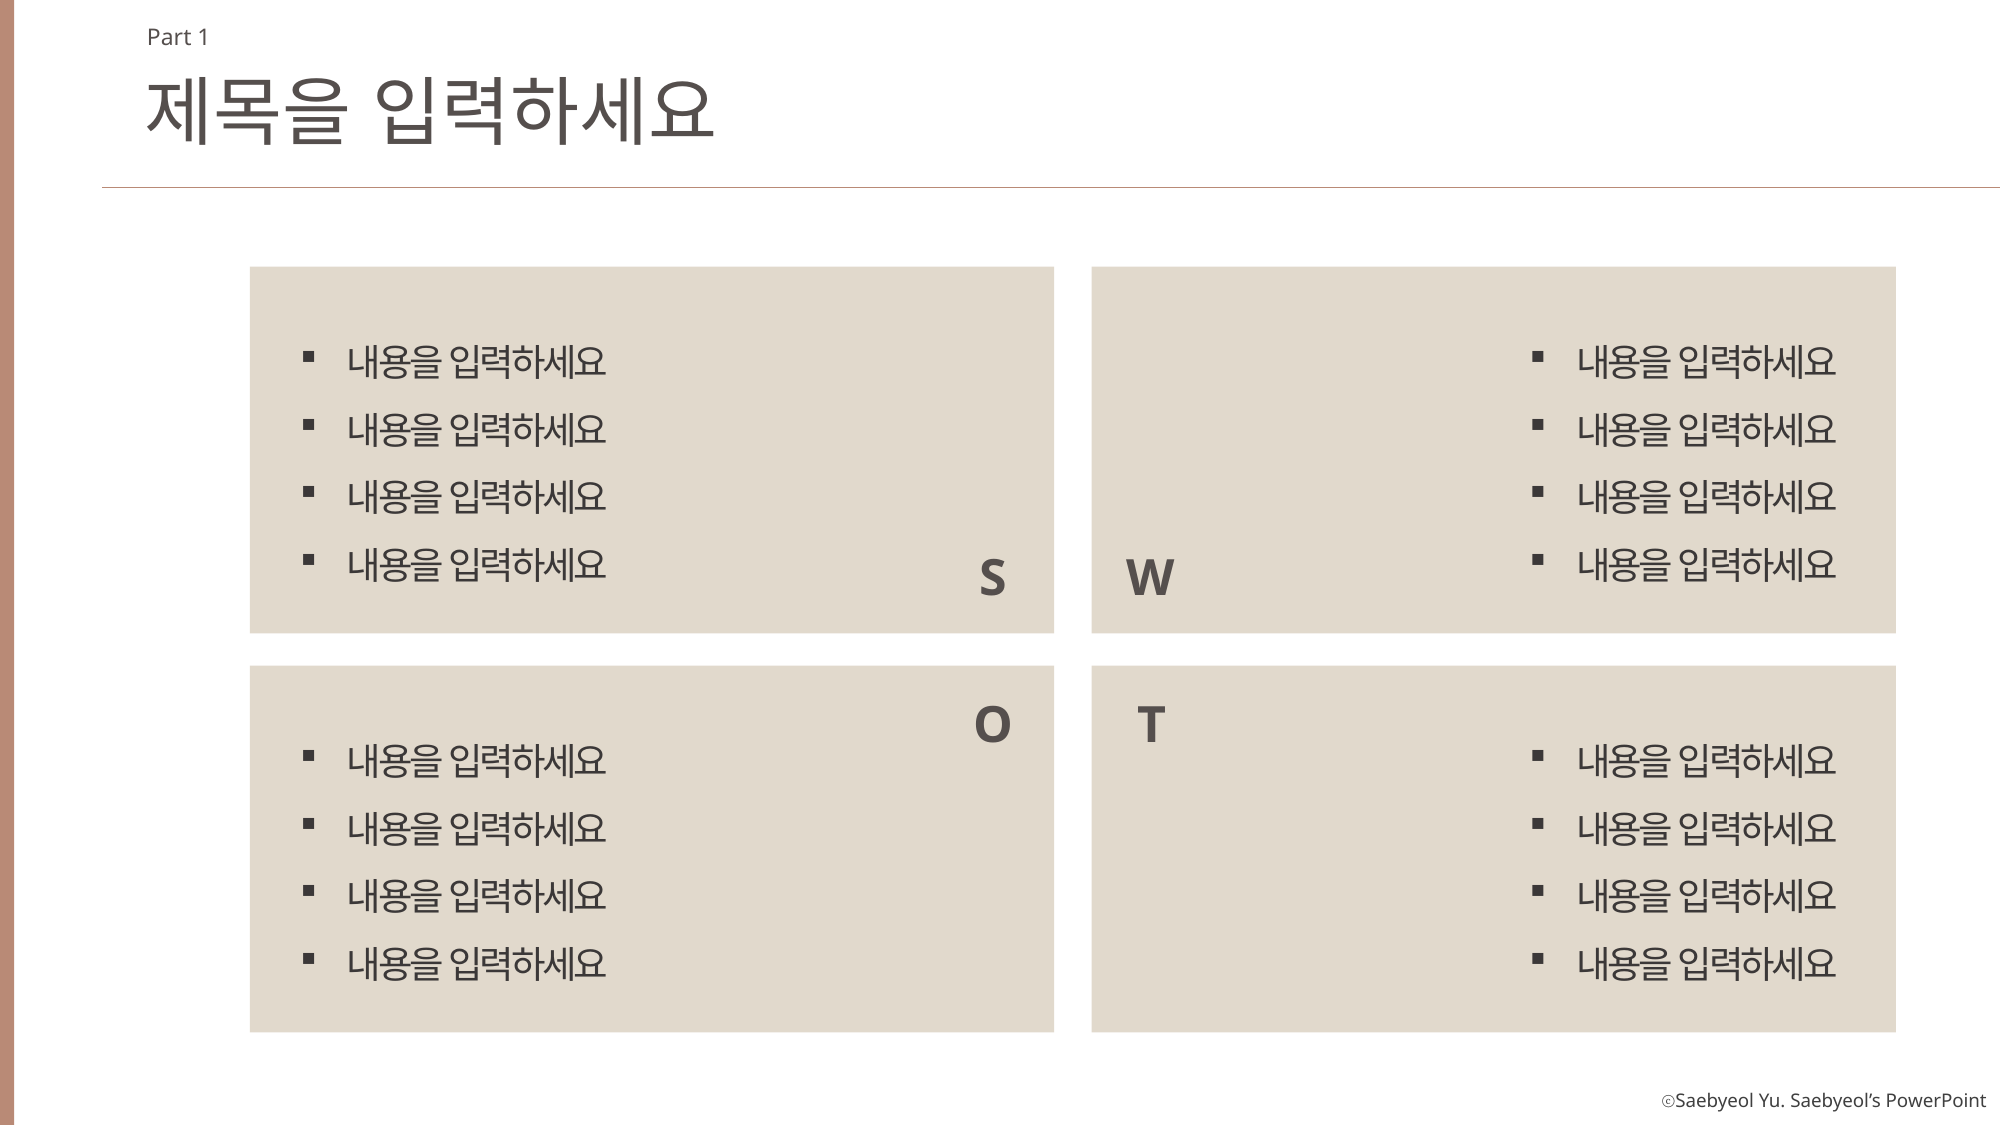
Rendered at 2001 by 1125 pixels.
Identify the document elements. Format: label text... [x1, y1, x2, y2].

text_box 내용을 입력하세요 내용을 입력하세요 내용을 입력하세요 내용을 입력하세요 [1514, 708, 1853, 994]
text_box [249, 665, 1055, 1033]
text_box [1111, 536, 1191, 616]
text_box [1110, 683, 1191, 763]
text_box Part 1 [132, 15, 226, 58]
text_box [1091, 665, 1896, 1033]
text_box 내용을 입력하세요 내용을 입력하세요 내용을 입력하세요 내용을 입력하세요 [285, 309, 624, 595]
text_box [0, 0, 15, 1125]
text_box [954, 536, 1034, 616]
text_box 내용을 입력하세요 내용을 입력하세요 내용을 입력하세요 내용을 입력하세요 [1514, 309, 1853, 595]
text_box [953, 683, 1034, 763]
text_box [1091, 266, 1896, 634]
text_box [249, 266, 1055, 634]
text_box 제목을 입력하세요 [130, 57, 733, 163]
text_box 내용을 입력하세요 내용을 입력하세요 내용을 입력하세요 내용을 입력하세요 [285, 708, 624, 994]
